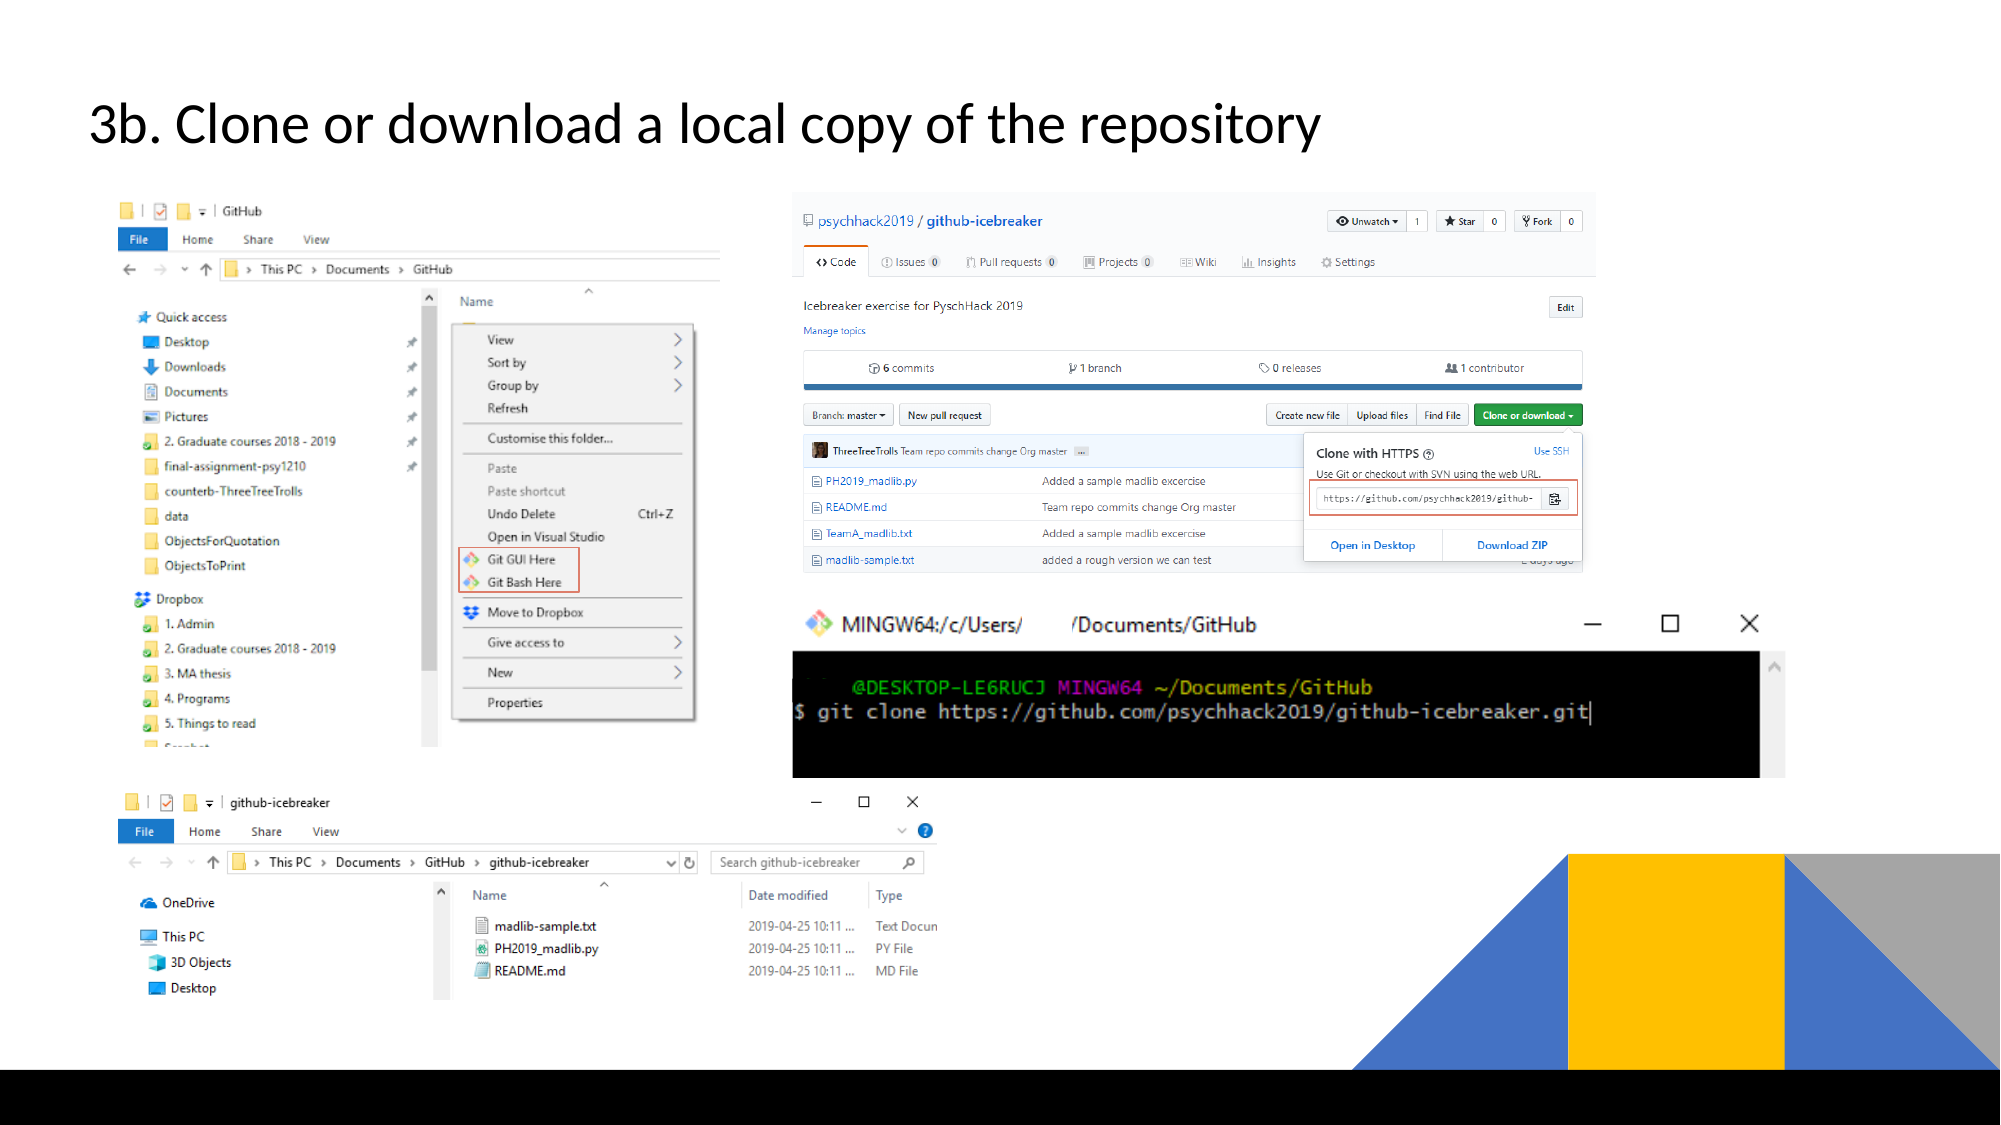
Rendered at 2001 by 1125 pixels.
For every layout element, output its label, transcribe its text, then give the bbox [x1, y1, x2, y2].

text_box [117, 200, 720, 747]
list 3b. Clone or download a local copy of the repository [68, 72, 1932, 1000]
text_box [792, 603, 1786, 778]
picture [117, 788, 937, 1000]
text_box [792, 192, 1596, 580]
